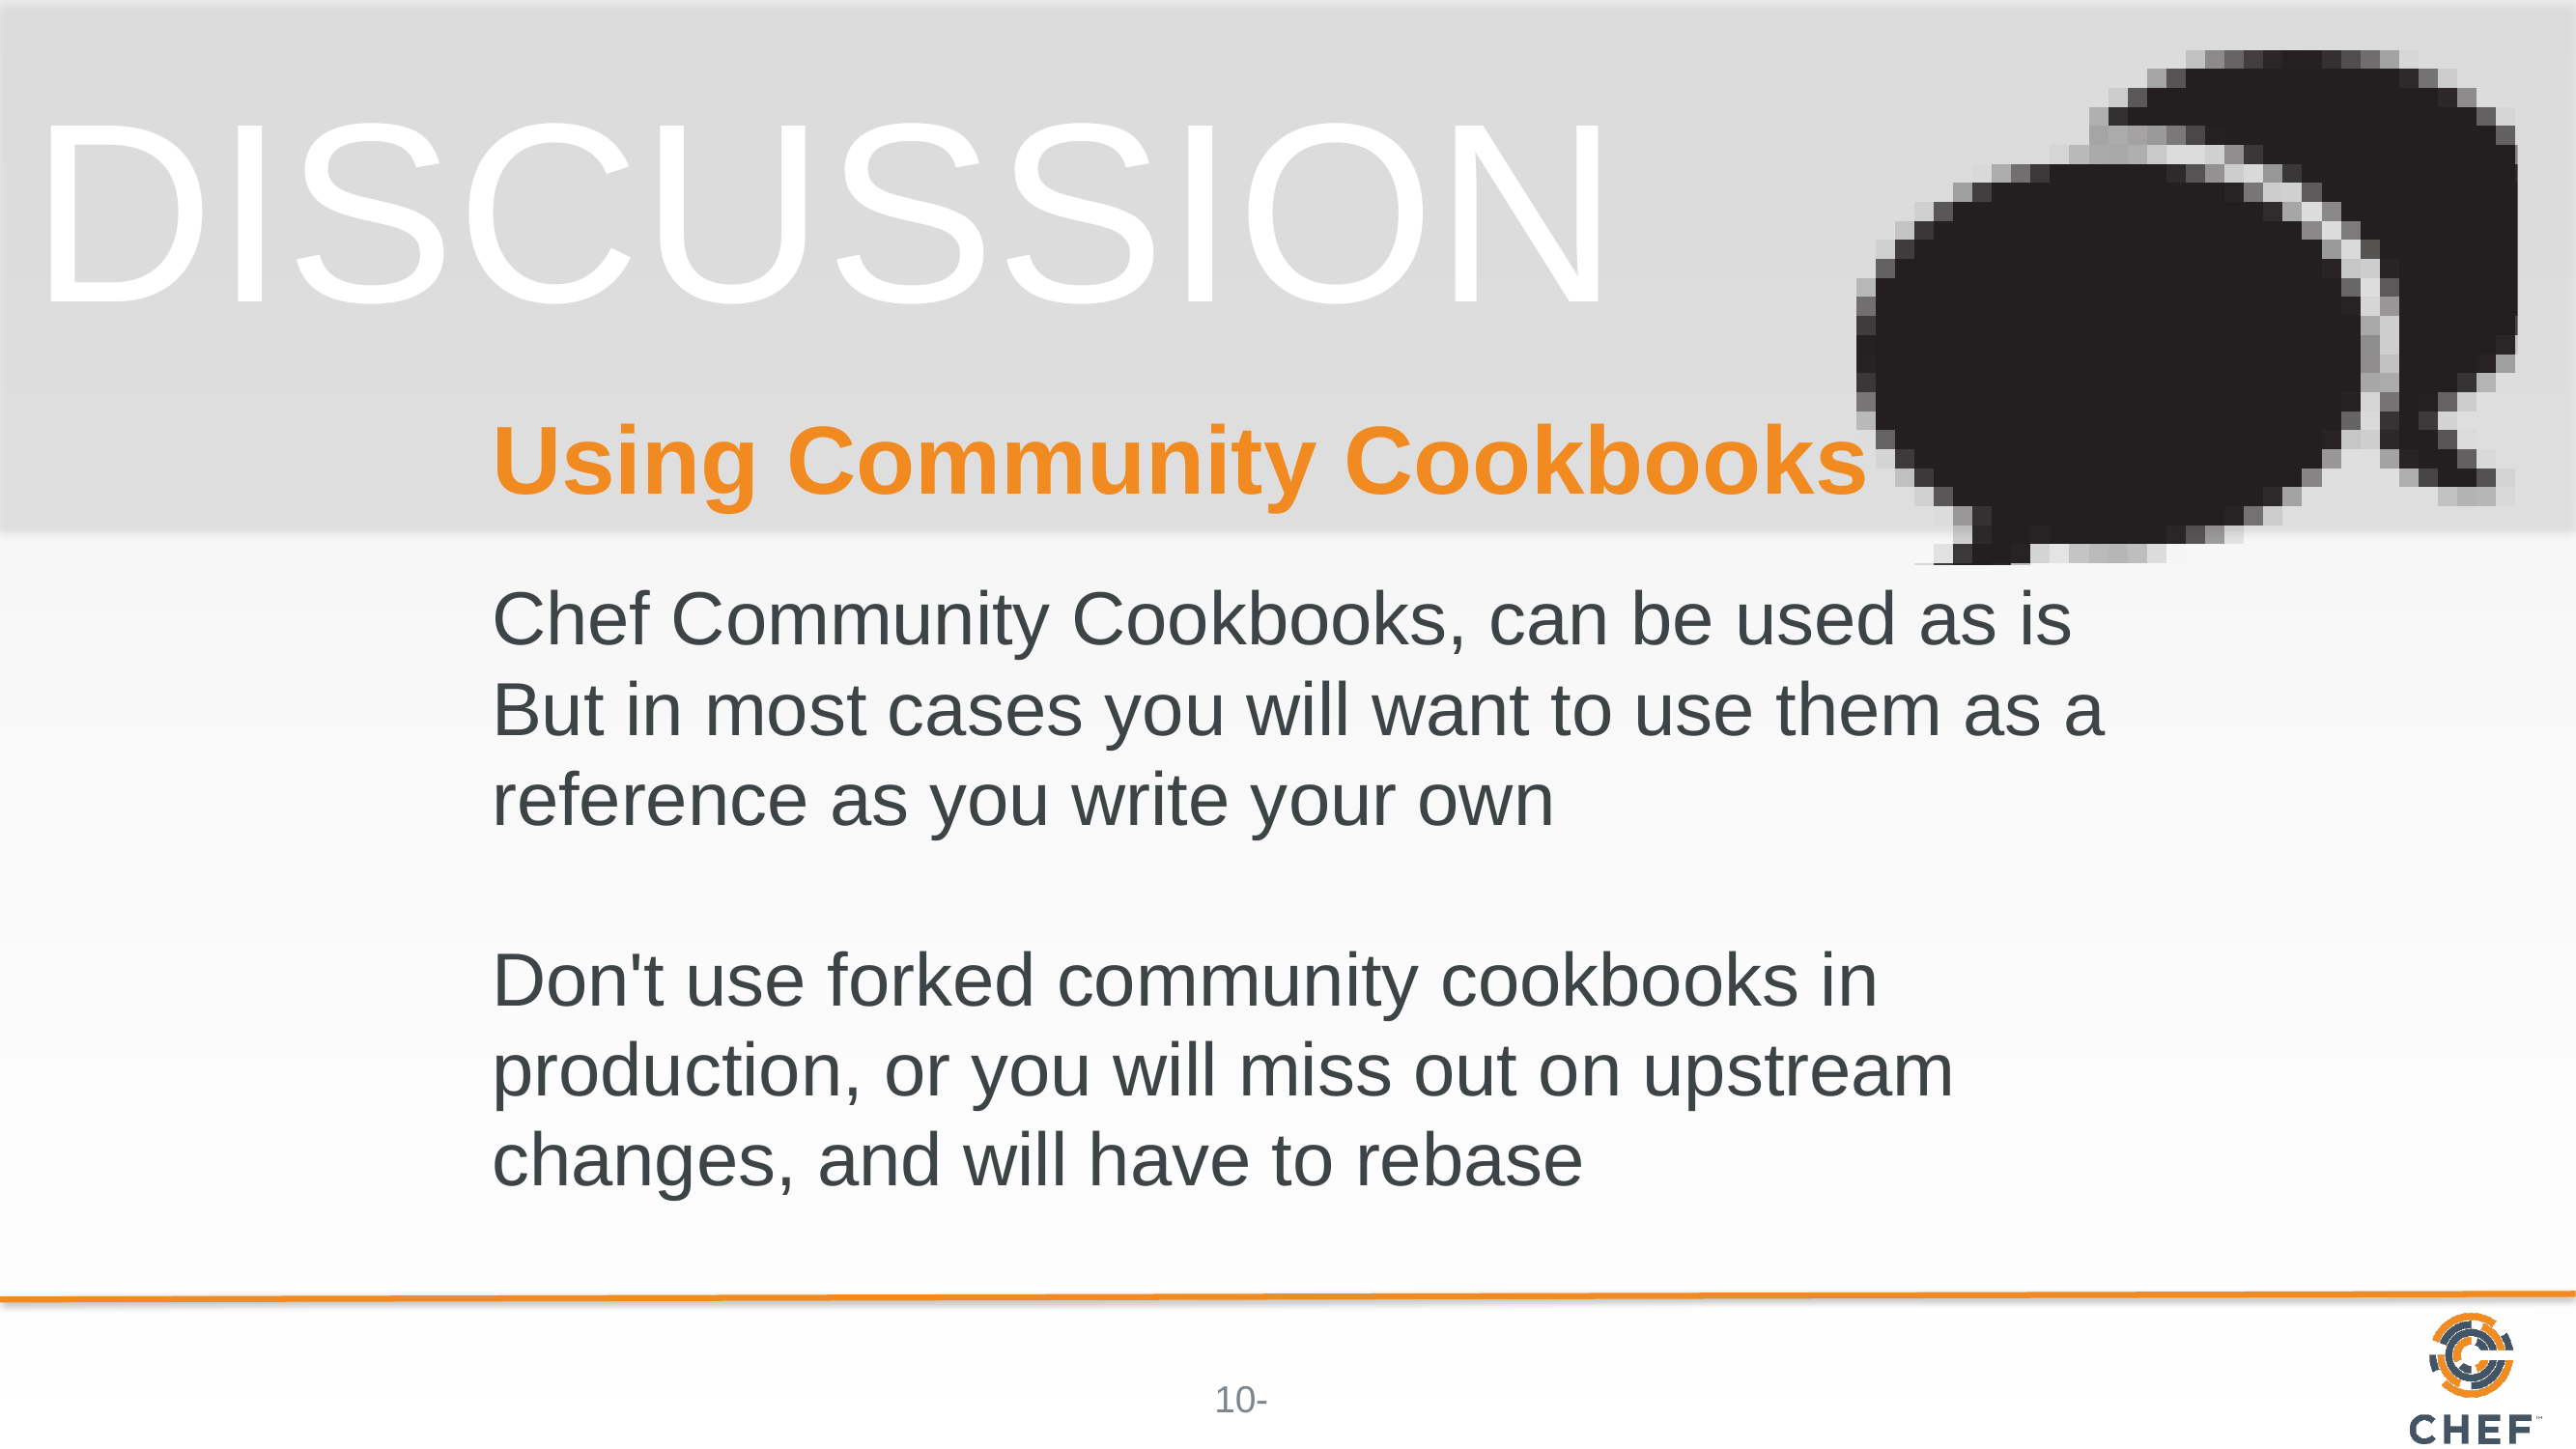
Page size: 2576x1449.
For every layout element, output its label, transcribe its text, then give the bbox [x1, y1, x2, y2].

subtitle Chef Community Cookbooks, can be used as is But in most cases you will want to use them as a reference as you write your own Don't use forked community cookbooks in production, or you will miss out on upstream changes, and will have to rebase [477, 554, 2217, 959]
picture [2399, 1297, 2550, 1449]
title Using Community Cookbooks [477, 395, 2217, 531]
